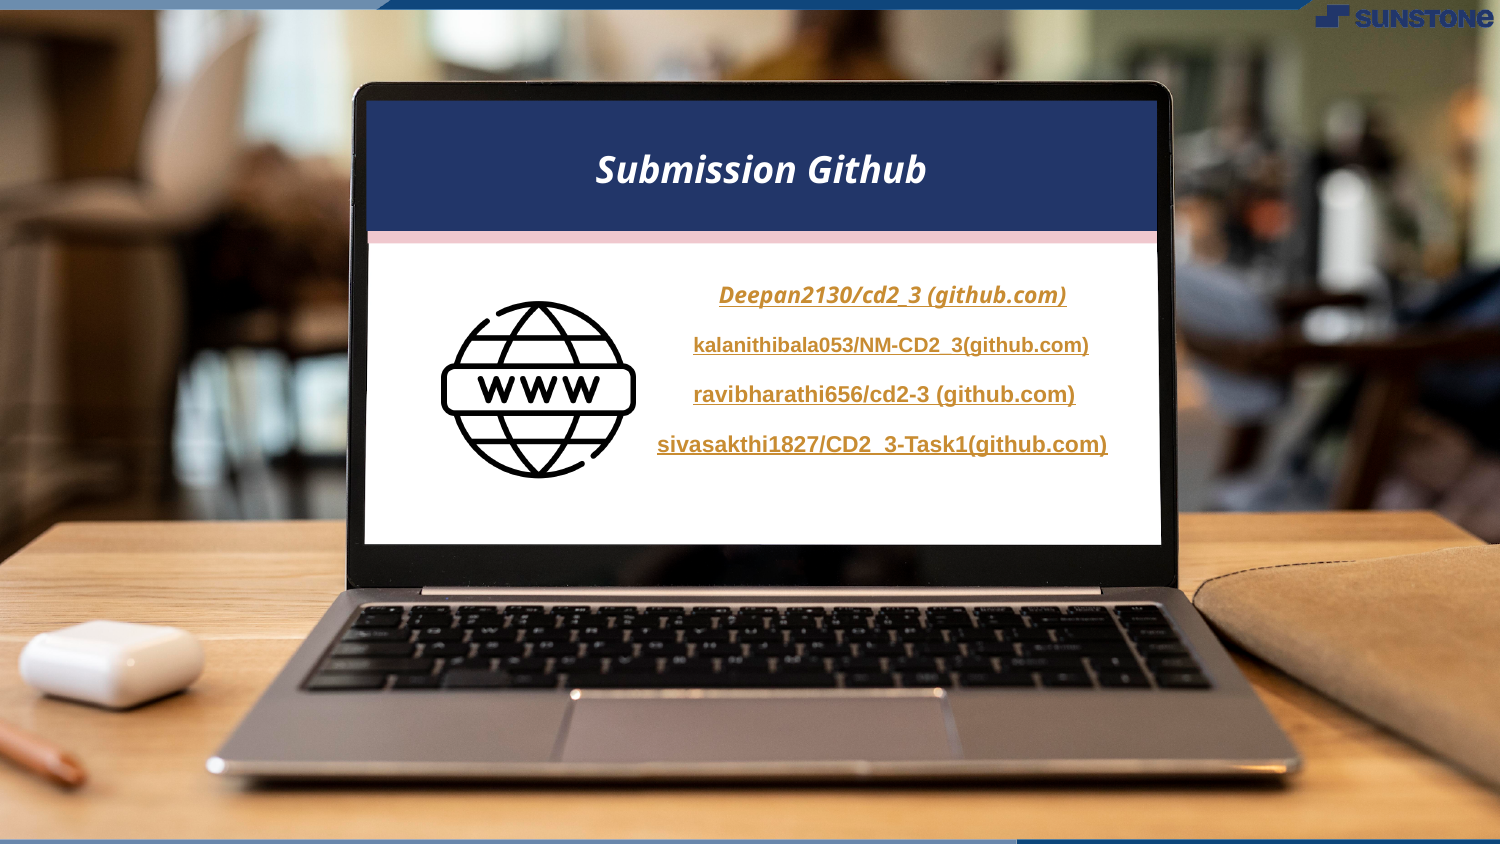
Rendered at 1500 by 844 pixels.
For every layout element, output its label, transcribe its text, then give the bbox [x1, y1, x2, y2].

text_box kalanithibala053/NM-CD2_3(github.com) [678, 324, 1429, 365]
text_box sivasakthi1827/CD2_3-Task1(github.com) [642, 421, 1277, 465]
text_box Deepan2130/cd2_3 (github.com) [703, 273, 1282, 320]
list Submission Github [432, 131, 1091, 206]
text_box ravibharathi656/cd2-3 (github.com) [678, 371, 1429, 415]
picture [0, 0, 1500, 844]
